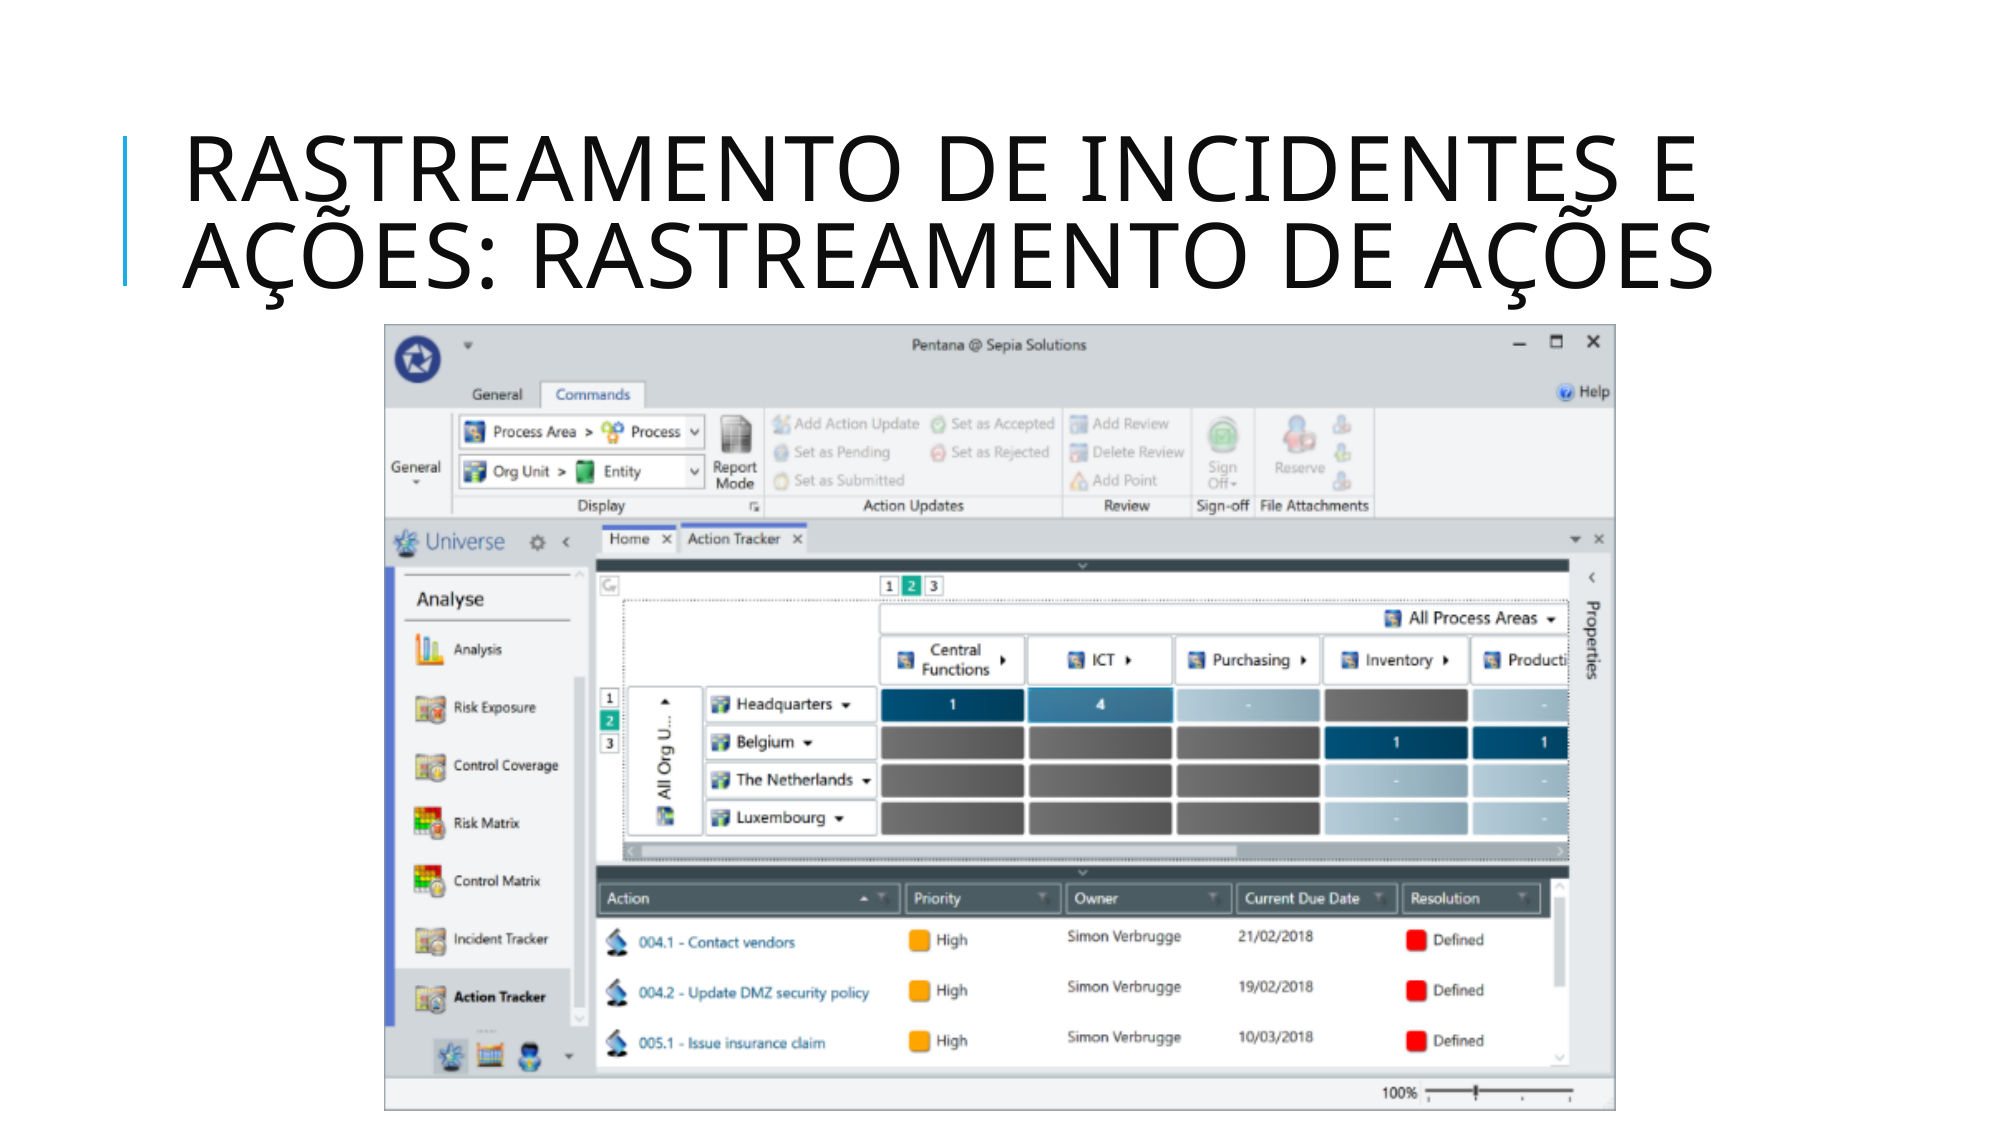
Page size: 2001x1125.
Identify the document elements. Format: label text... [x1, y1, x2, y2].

title Rastreamento de incidentes e ações: Rastreamento de ações [168, 96, 1763, 342]
picture [384, 324, 1616, 1111]
